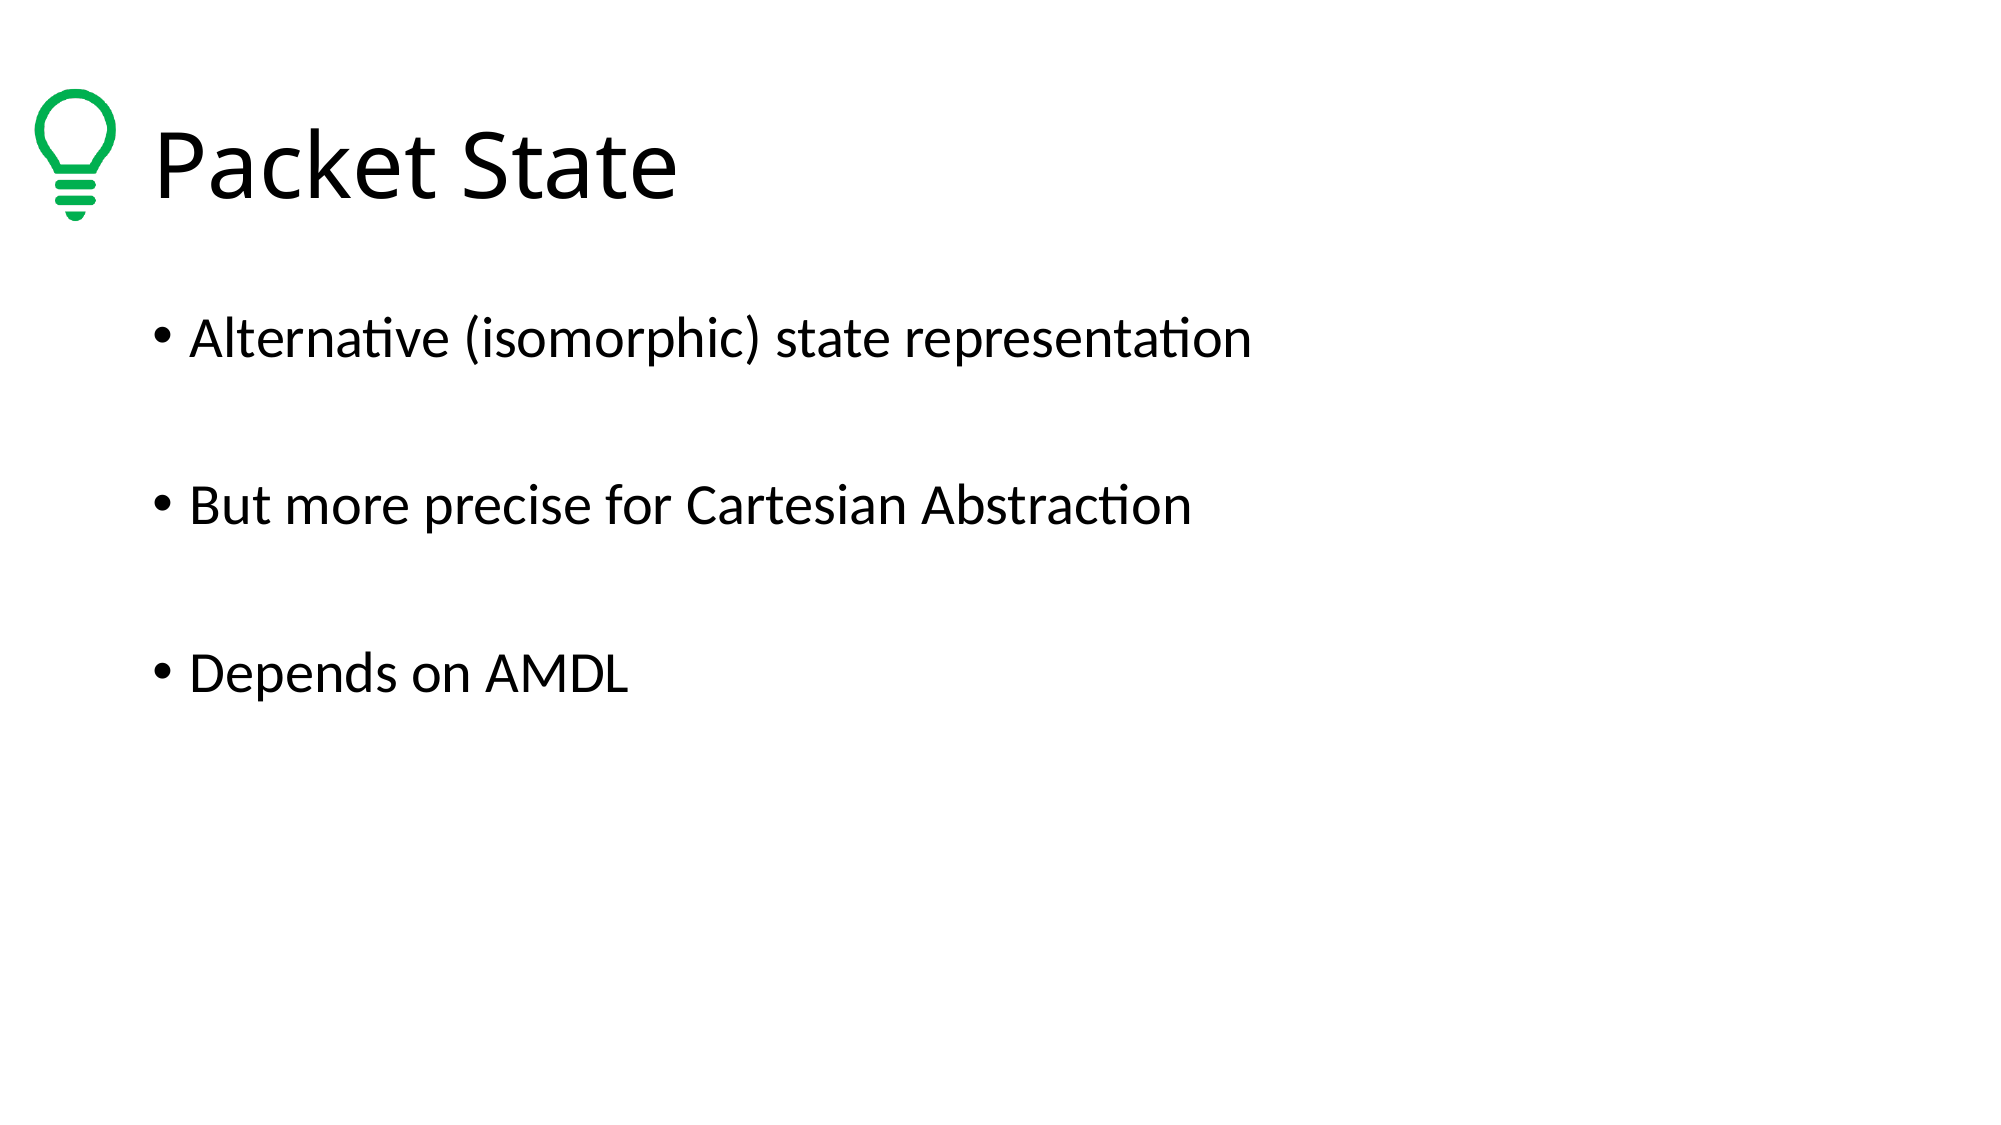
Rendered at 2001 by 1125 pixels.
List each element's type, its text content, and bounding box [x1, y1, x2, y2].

title Packet State [137, 59, 1863, 278]
list Alternative (isomorphic) state representation But more precise for Cartesian Abstraction Depends on AMDL [137, 299, 1863, 1014]
picture [0, 79, 150, 230]
